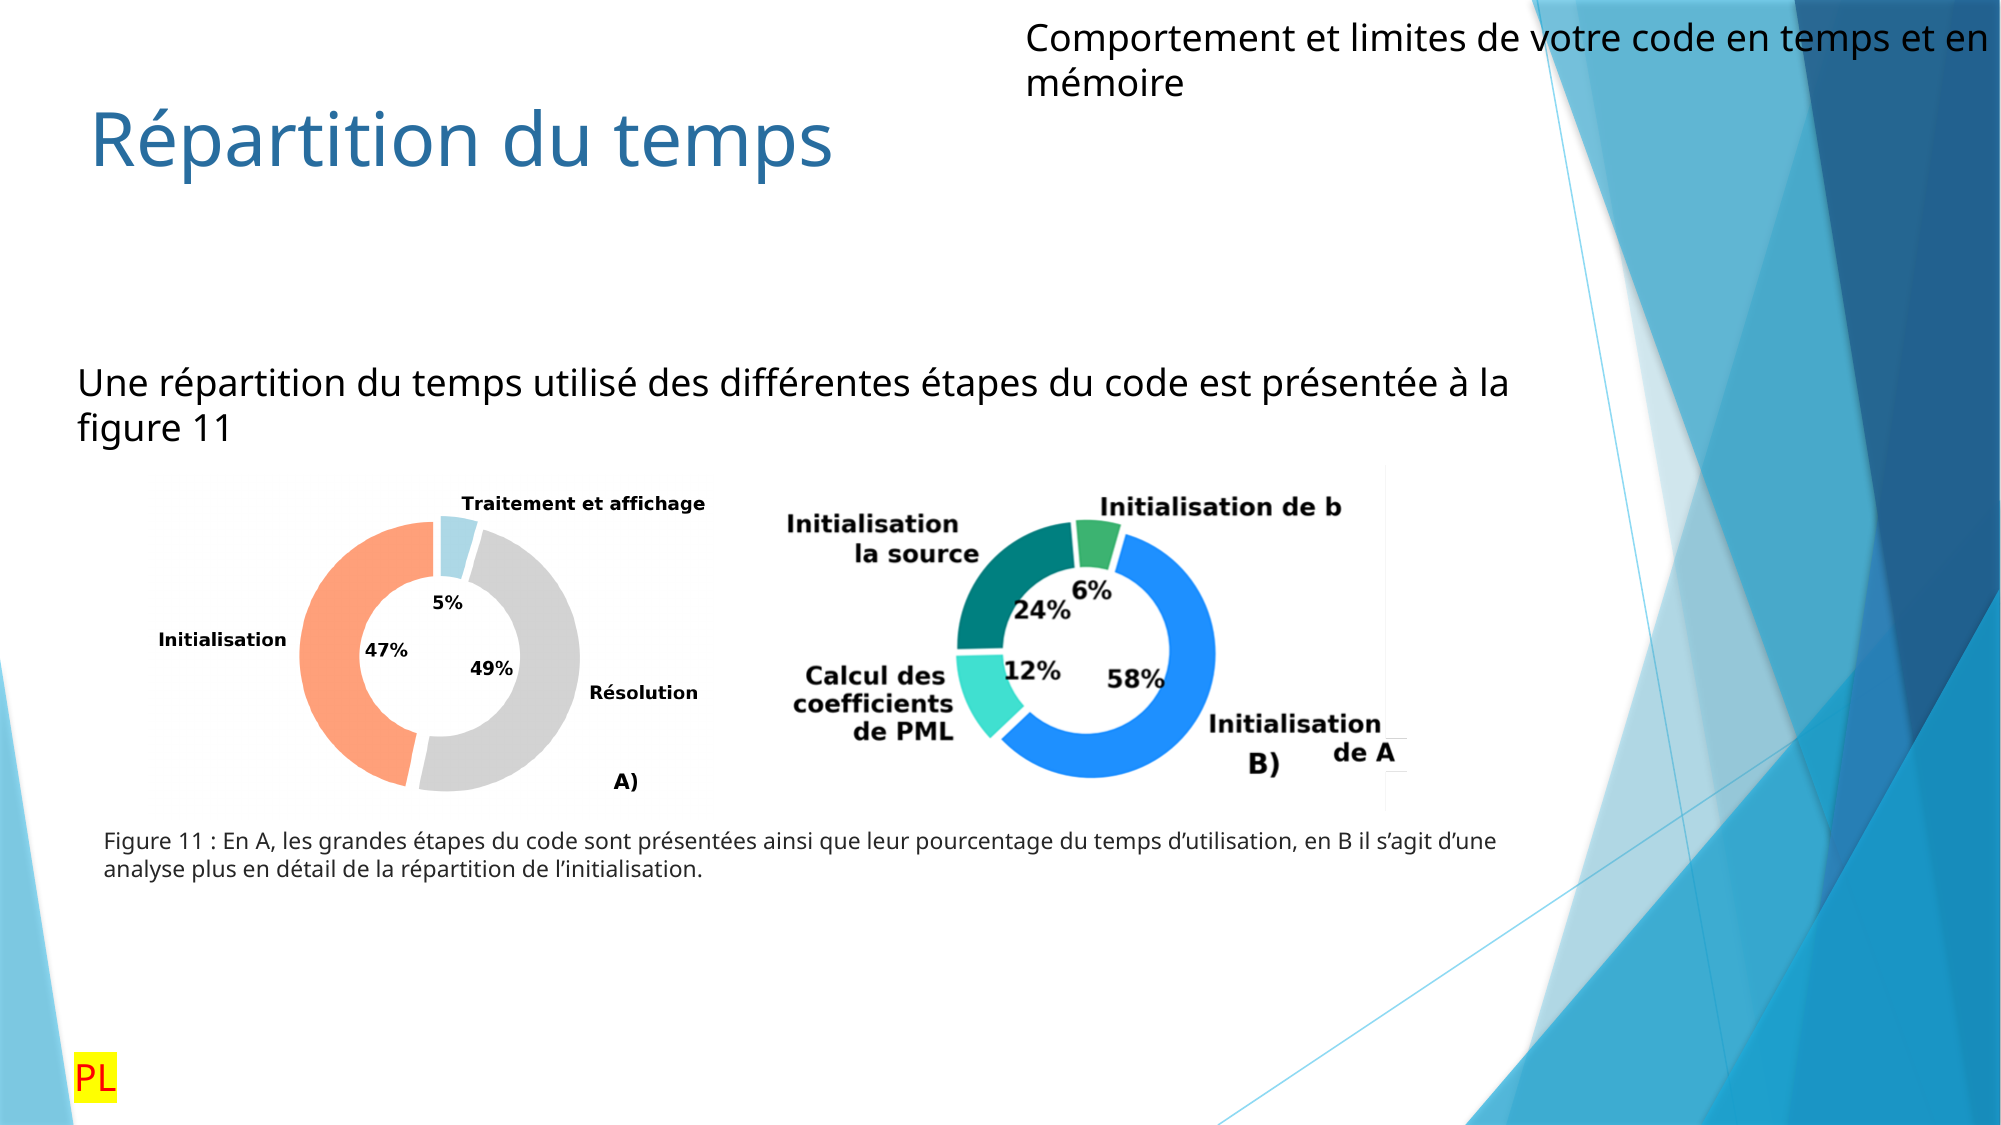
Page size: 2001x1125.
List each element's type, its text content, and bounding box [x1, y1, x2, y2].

text_box Comportement et limites de votre code en temps et en mémoire [1010, 6, 2000, 112]
picture [148, 474, 715, 821]
picture [773, 465, 1407, 812]
text_box Figure 11 : En A, les grandes étapes du code sont présentées ainsi que leur pourcentage du temps d’utilisation, en B il s’agit d’une analyse plus en détail de la répartition de l’initialisation. [88, 819, 1554, 890]
text_box Répartition du temps [74, 83, 1554, 205]
text_box Une répartition du temps utilisé des différentes étapes du code est présentée à la figure 11 [62, 351, 1554, 457]
text_box PL [59, 1046, 166, 1107]
